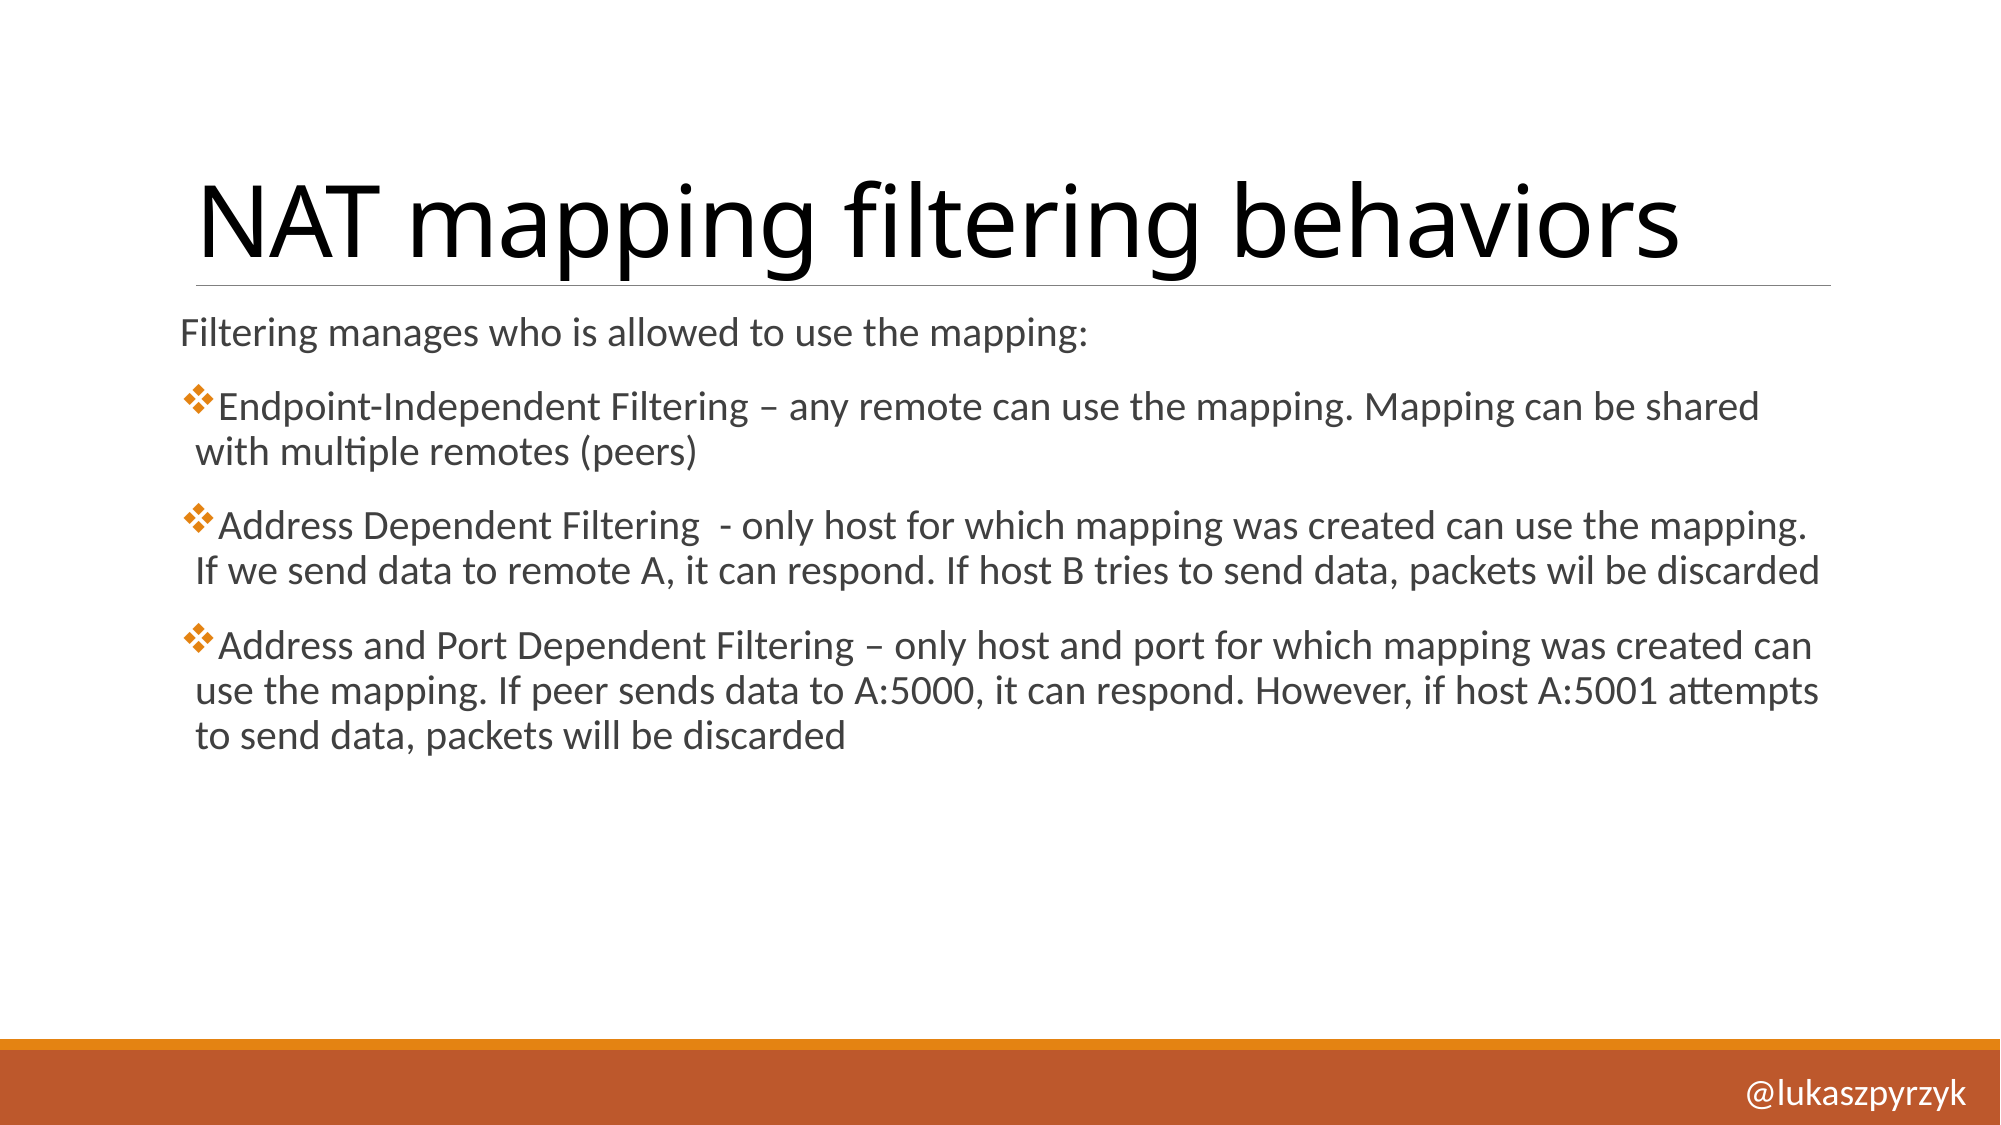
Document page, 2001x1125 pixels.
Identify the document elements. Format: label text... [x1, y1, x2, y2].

title NAT mapping filtering behaviors [180, 47, 1830, 285]
text_box [865, 302, 1394, 961]
text_box @lukaszpyrzyk [1728, 1060, 1982, 1121]
list Filtering manages who is allowed to use the mapping: Endpoint-Independent Filtering – any remote can use the mapping. Mapping can be shared with multiple remotes (peers) Address Dependent Filtering - only host for which mapping was created can use the mapping. If we send data to remote A, it can respond. If host B tries to send data, packets wil be discarded Address and Port Dependent Filtering – only host and port for which mapping was created can use the mapping. If peer sends data to A:5000, it can respond. However, if host A:5001 attempts to send data, packets will be discarded [180, 302, 865, 961]
list Filtering manages who is allowed to use the mapping: Endpoint-Independent Filtering – any remote can use the mapping. Mapping can be shared with multiple remotes (peers) Address Dependent Filtering - only host for which mapping was created can use the mapping. If we send data to remote A, it can respond. If host B tries to send data, packets wil be discarded Address and Port Dependent Filtering – only host and port for which mapping was created can use the mapping. If peer sends data to A:5000, it can respond. However, if host A:5001 attempts to send data, packets will be discarded [1394, 302, 1830, 961]
